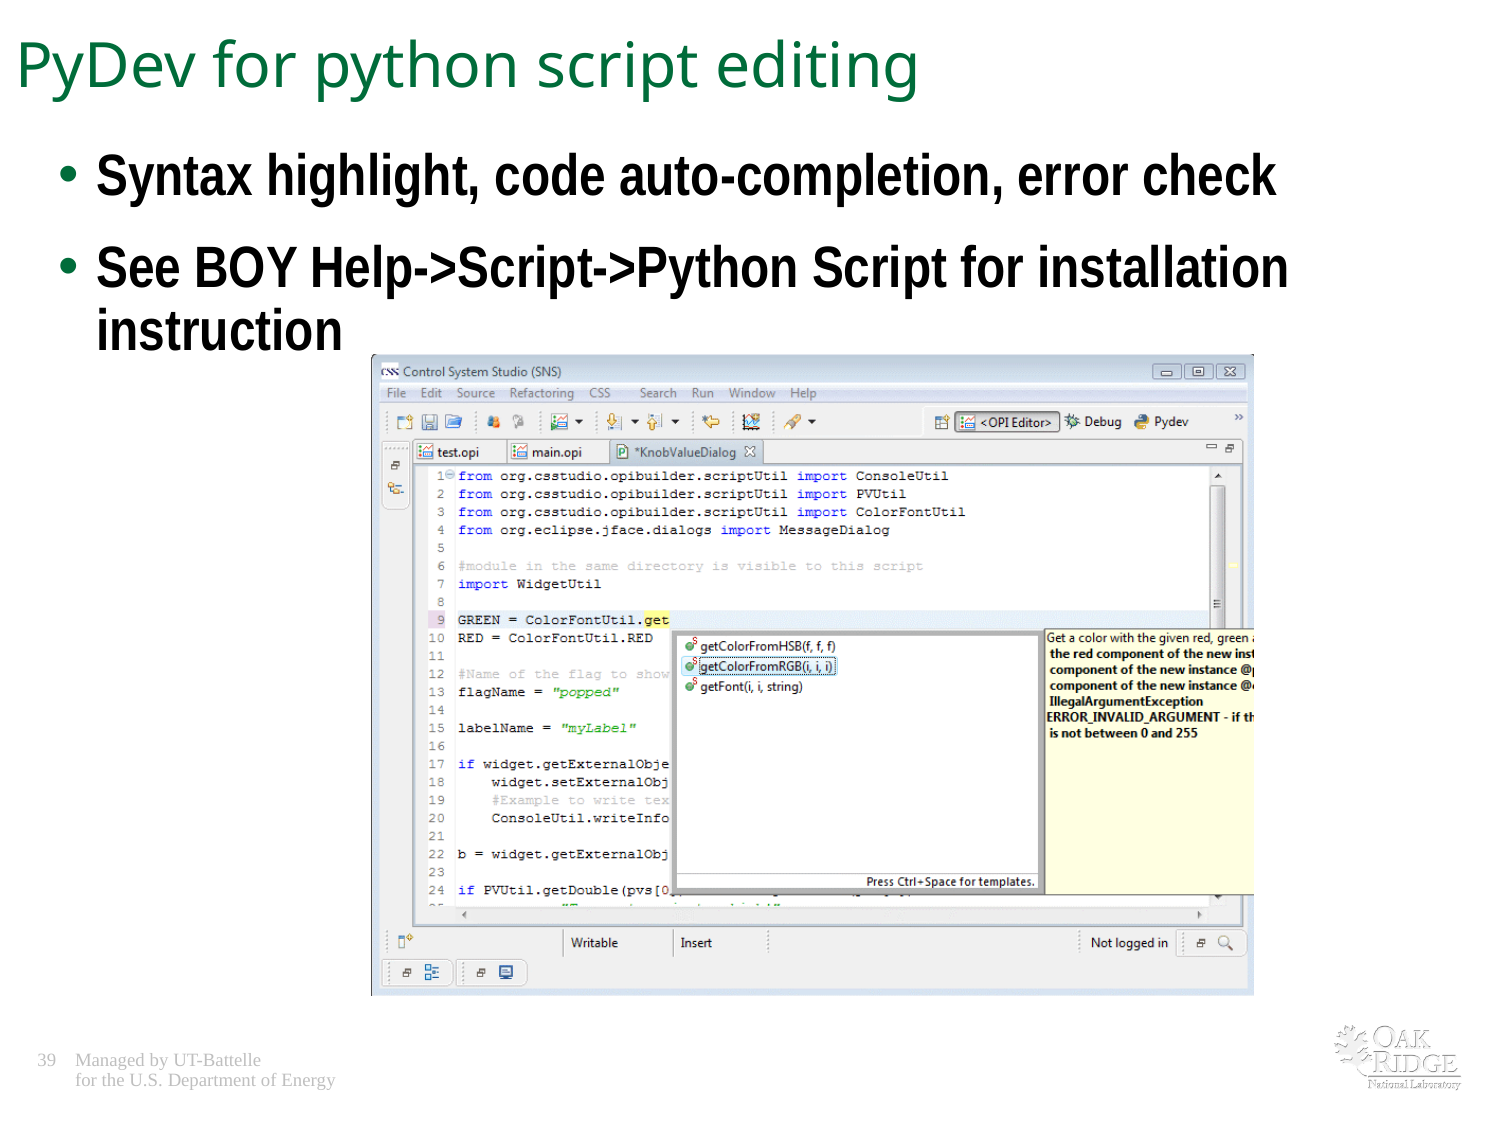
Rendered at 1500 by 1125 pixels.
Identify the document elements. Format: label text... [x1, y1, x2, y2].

picture [1325, 1019, 1472, 1095]
picture [371, 354, 1255, 996]
title PyDev for python script editing [0, 29, 1466, 110]
list Syntax highlight, code auto-completion, error check See BOY Help->Script->Python Script for installation instruction [43, 137, 1394, 373]
